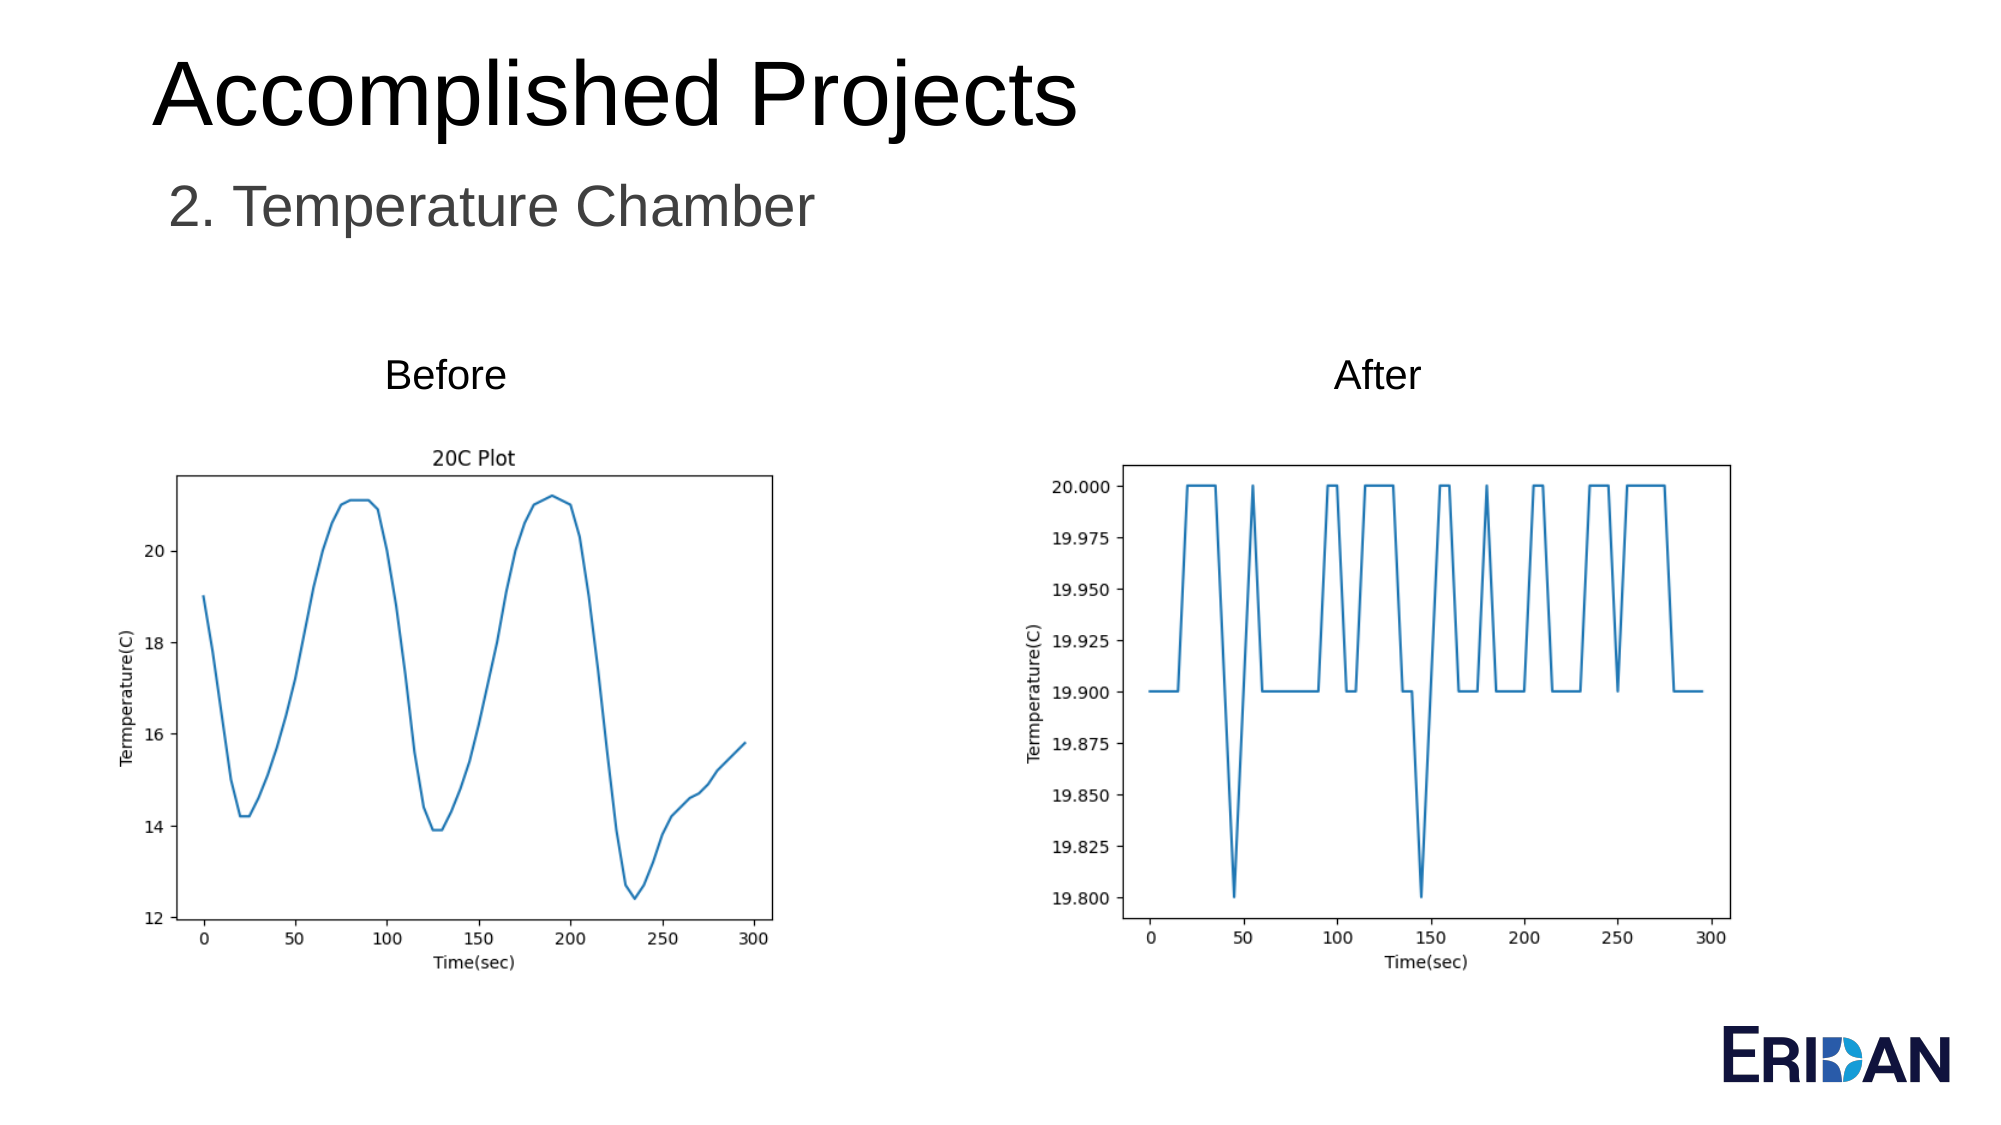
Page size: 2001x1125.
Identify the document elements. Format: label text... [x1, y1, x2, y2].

list 2. Temperature Chamber [153, 168, 1879, 883]
picture [1691, 993, 1982, 1115]
picture [108, 437, 784, 983]
text_box After [1319, 340, 1437, 406]
text_box Before [369, 340, 523, 406]
picture [1015, 454, 1741, 983]
title Accomplished Projects [137, 38, 1863, 166]
